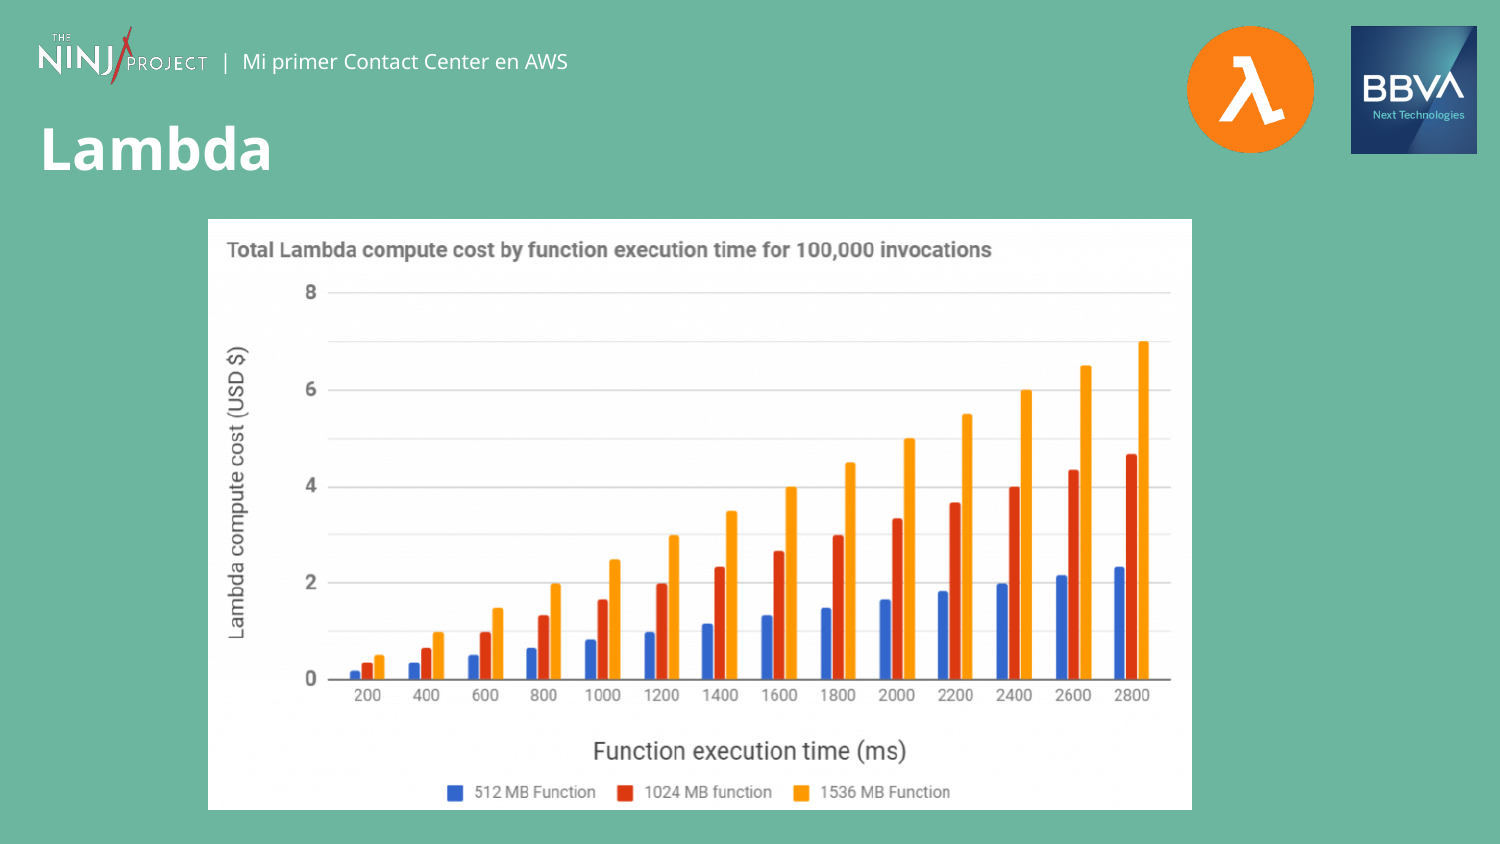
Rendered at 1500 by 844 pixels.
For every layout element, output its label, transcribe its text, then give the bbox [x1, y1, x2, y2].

picture [38, 26, 207, 85]
text_box Lambda [24, 96, 1375, 204]
picture [1187, 26, 1314, 153]
title | Mi primer Contact Center en AWS [219, 48, 1041, 107]
picture [208, 219, 1192, 810]
picture [1350, 26, 1477, 154]
